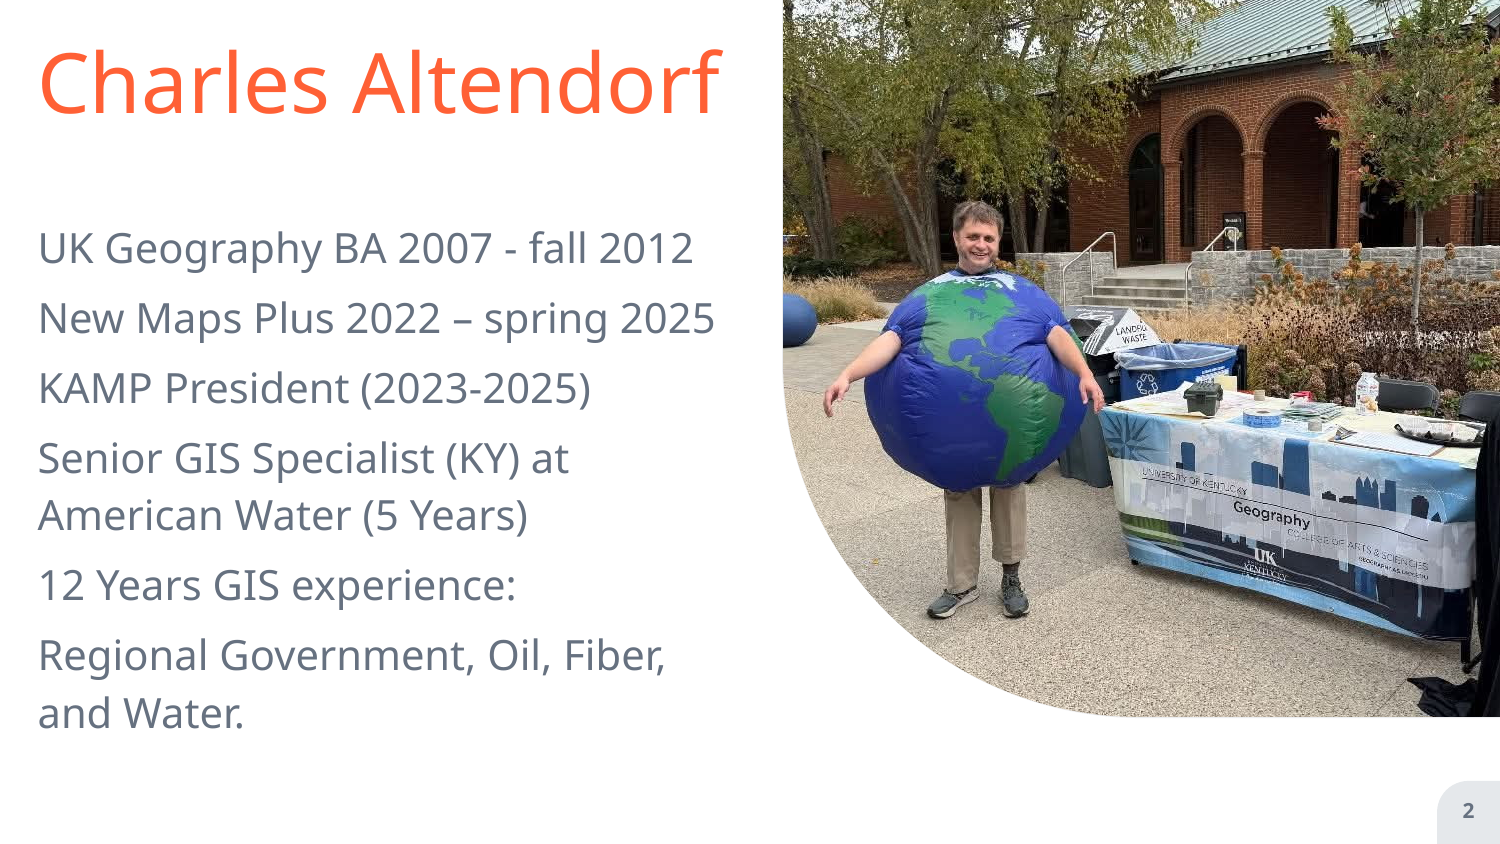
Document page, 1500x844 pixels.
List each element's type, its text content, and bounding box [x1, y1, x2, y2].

slide_number 2 [1437, 780, 1500, 844]
title Charles Altendorf [37, 17, 777, 132]
list UK Geography BA 2007 - fall 2012 New Maps Plus 2022 – spring 2025 KAMP President (2023-2025) Senior GIS Specialist (KY) at American Water (5 Years) 12 Years GIS experience: Regional Government, Oil, Fiber, and Water. [37, 213, 731, 755]
picture [782, 0, 1500, 718]
